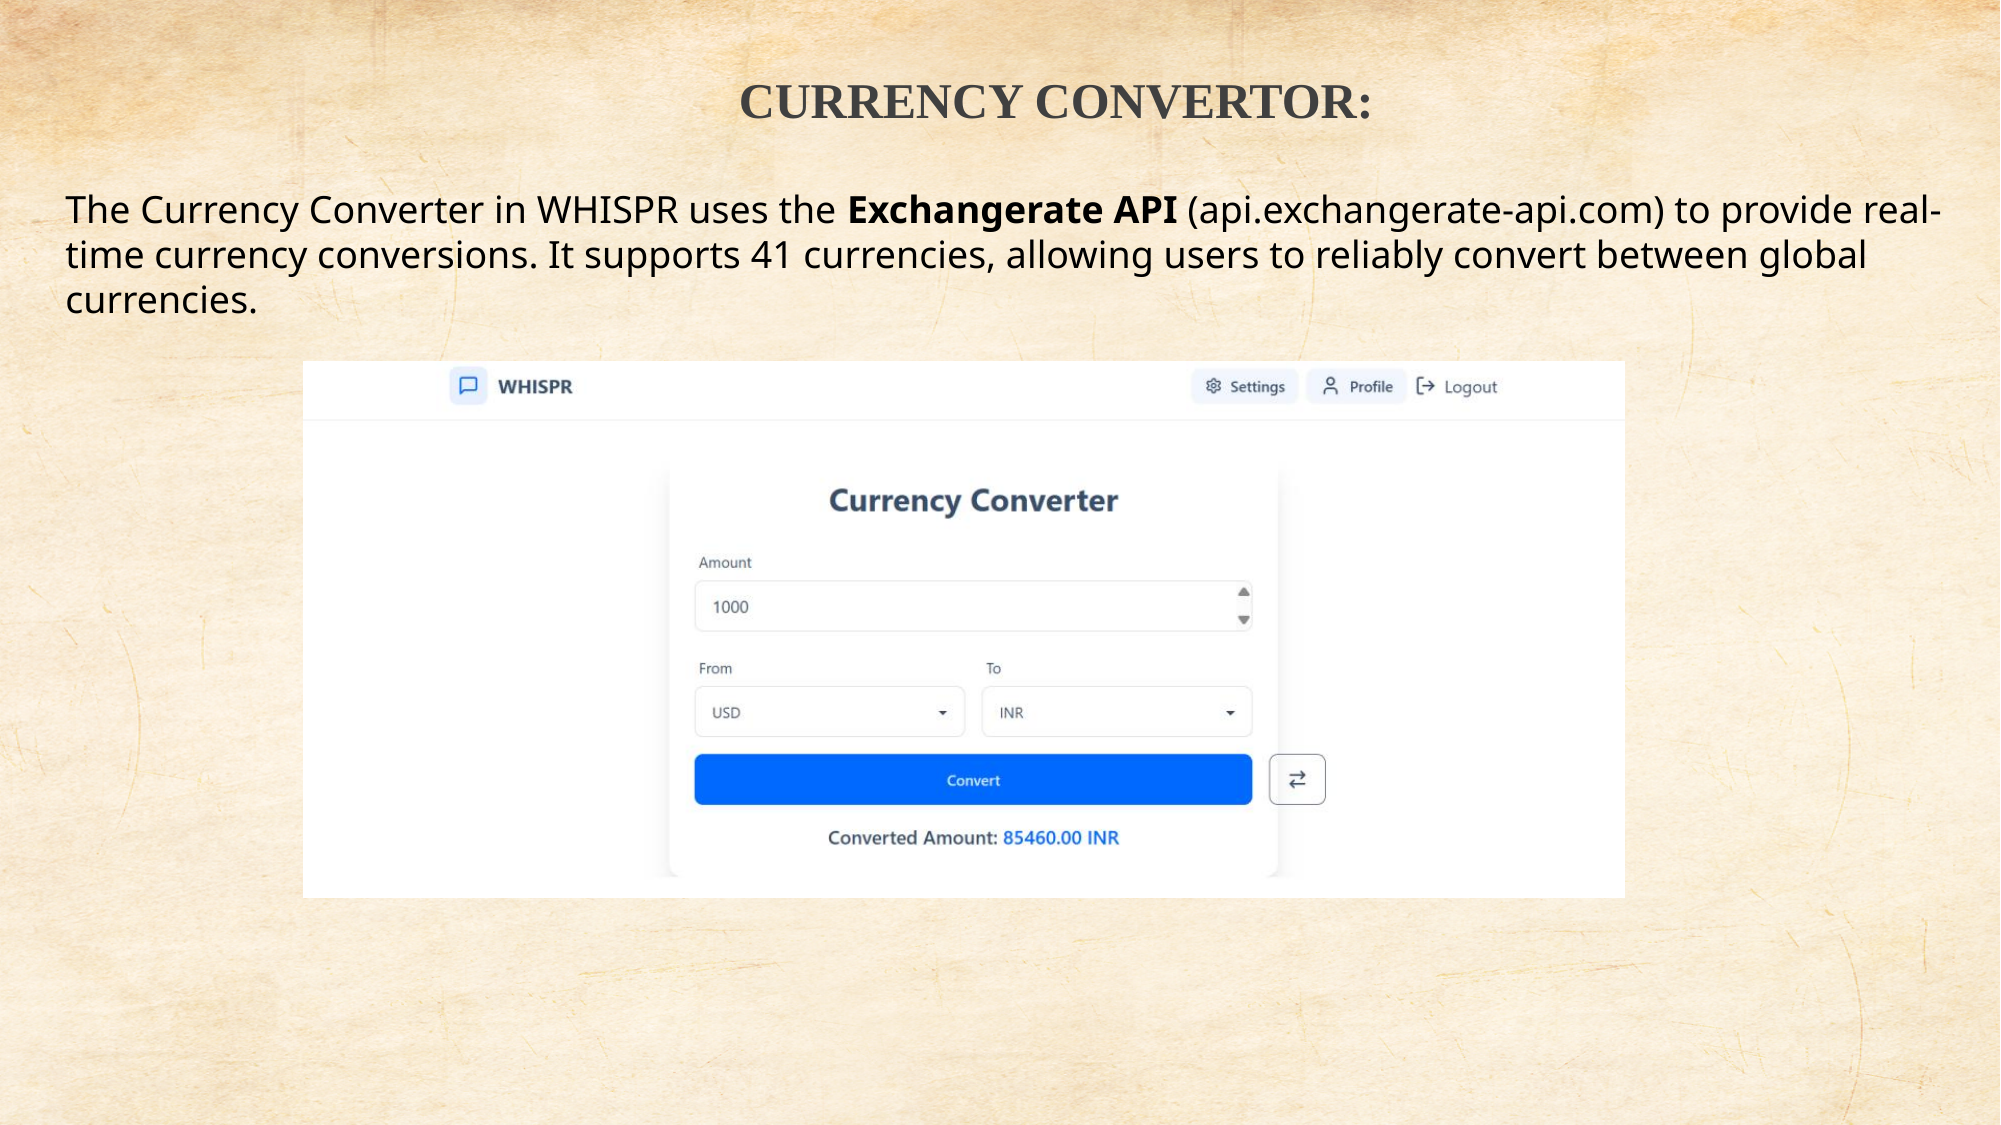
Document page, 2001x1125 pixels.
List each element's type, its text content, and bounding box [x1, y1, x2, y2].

text_box CURRENCY CONVERTOR: [521, 1, 1591, 178]
text_box The Currency Converter in WHISPR uses the Exchangerate API (api.exchangerate-api.com) to provide real-time currency conversions. It supports 41 currencies, allowing users to reliably convert between global currencies. [50, 178, 1992, 329]
picture [0, 0, 2000, 1125]
